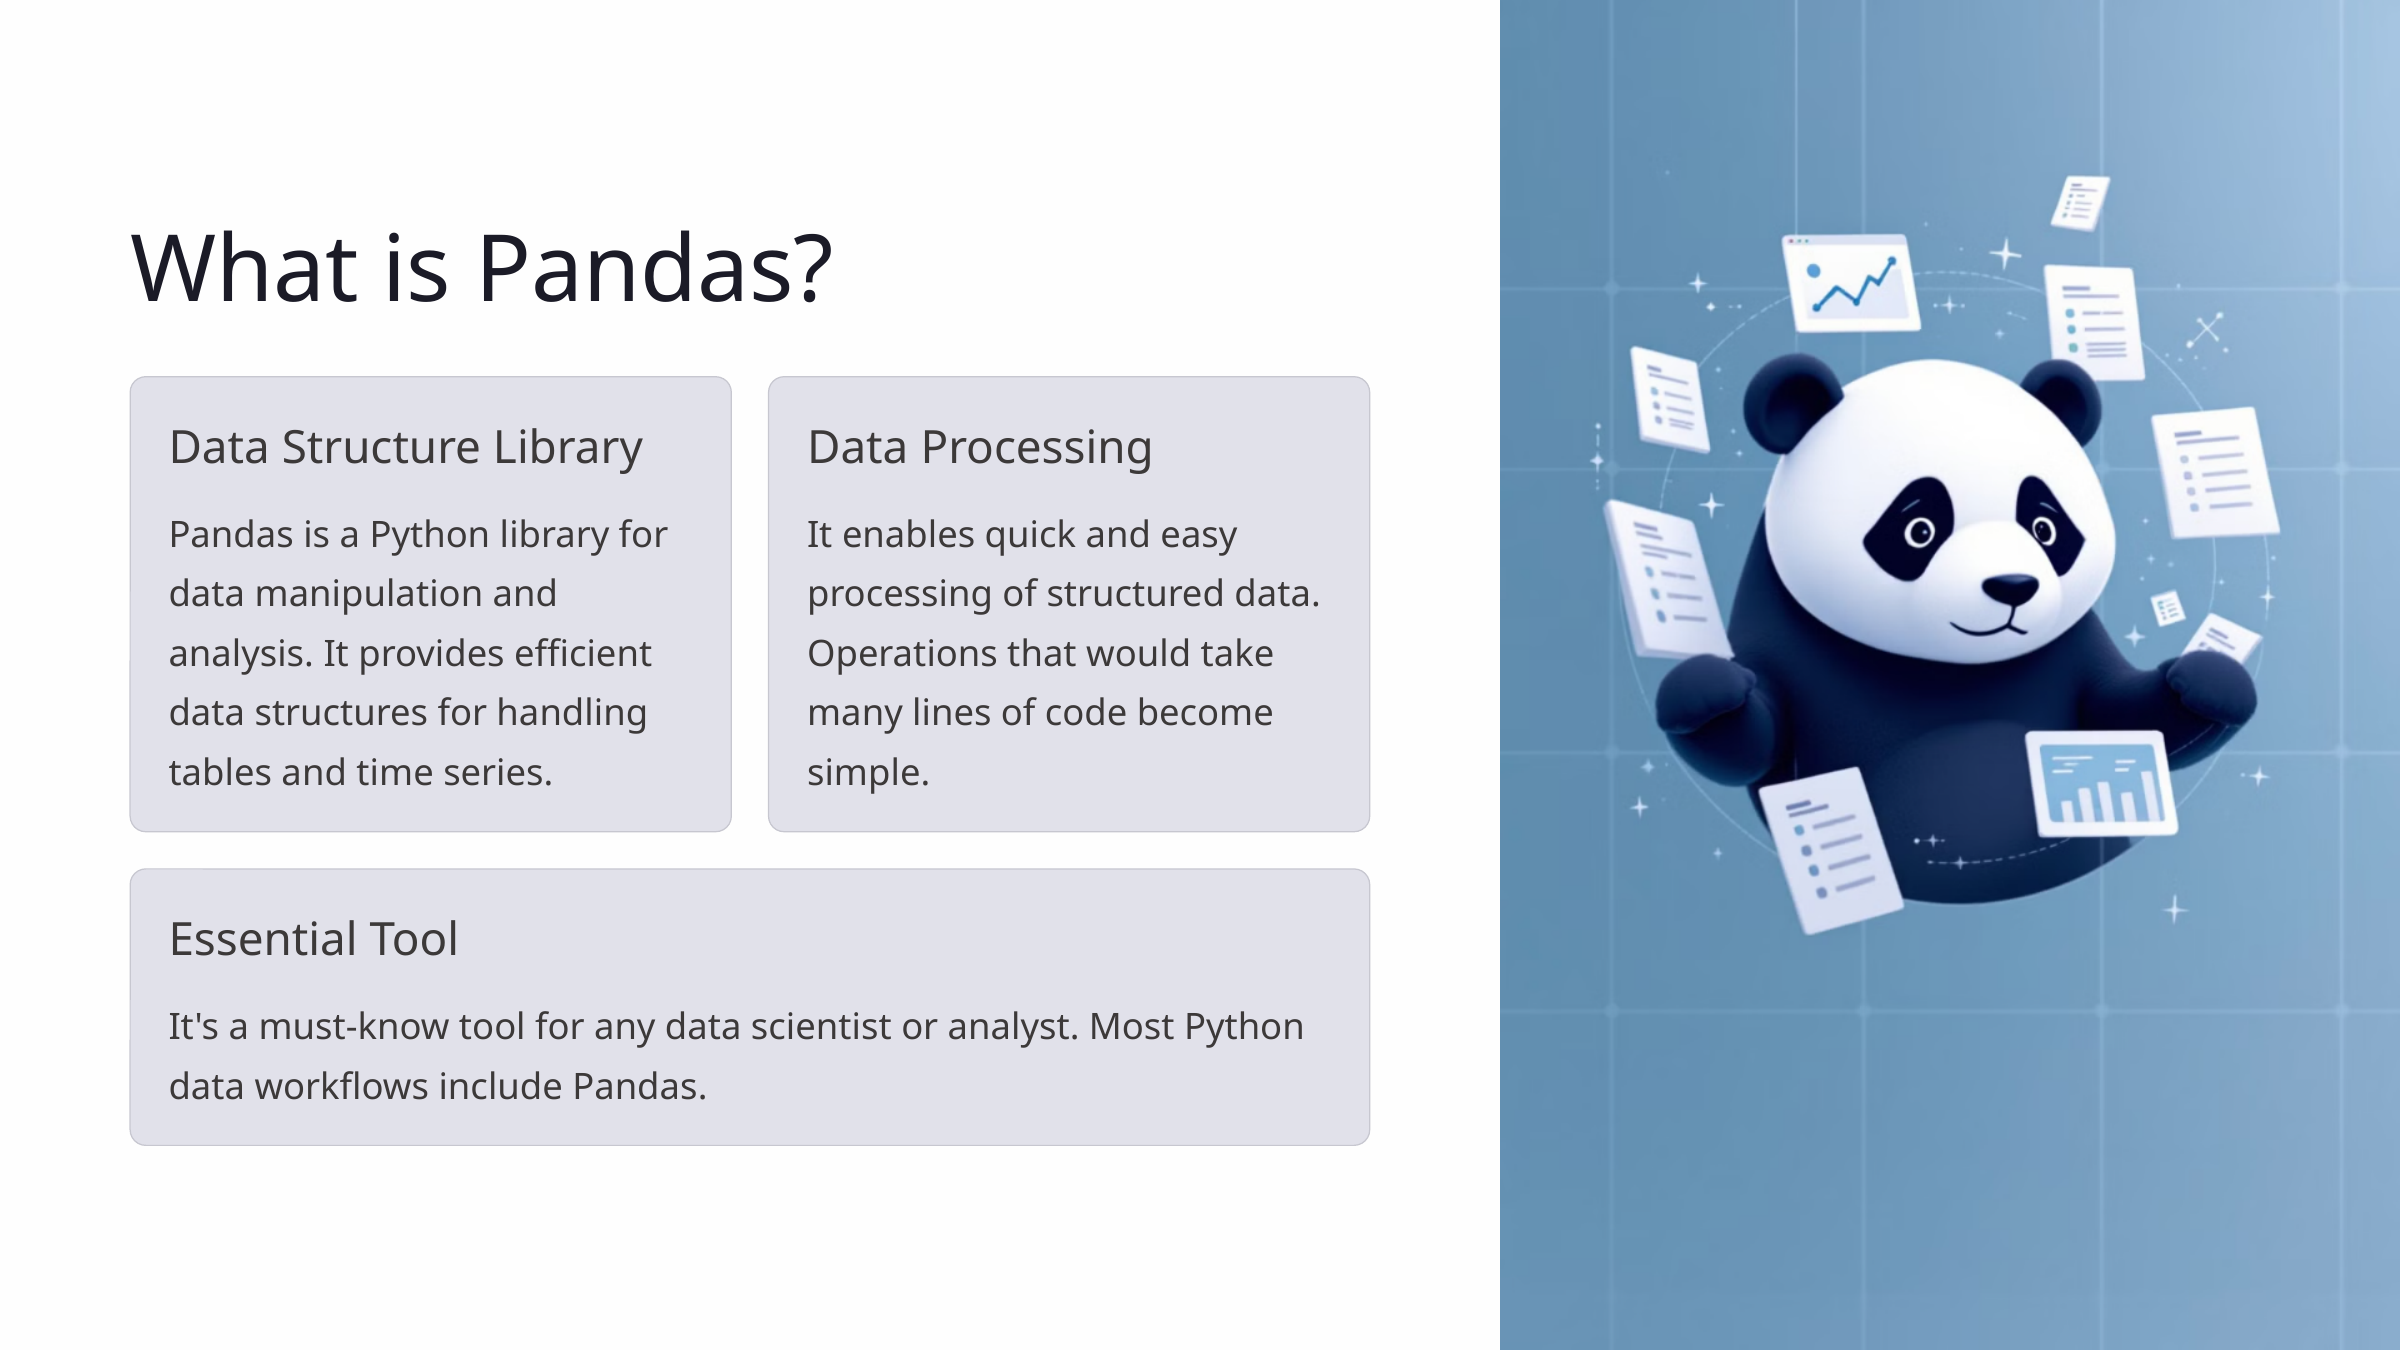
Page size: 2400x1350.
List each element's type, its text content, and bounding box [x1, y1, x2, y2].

text_box Essential Tool [168, 907, 634, 966]
text_box It's a must-know tool for any data scientist or analyst. Most Python data workflows include Pandas. [168, 987, 1332, 1107]
text_box Data Processing [806, 415, 1273, 474]
text_box [130, 376, 732, 832]
picture [1499, 0, 2400, 1350]
text_box Data Structure Library [168, 415, 640, 474]
text_box [768, 376, 1370, 832]
text_box It enables quick and easy processing of structured data. Operations that would take many lines of code become simple. [806, 495, 1332, 794]
text_box What is Pandas? [130, 204, 1061, 321]
text_box [130, 868, 1370, 1146]
text_box Pandas is a Python library for data manipulation and analysis. It provides efficient data structures for handling tables and time series. [168, 495, 693, 794]
